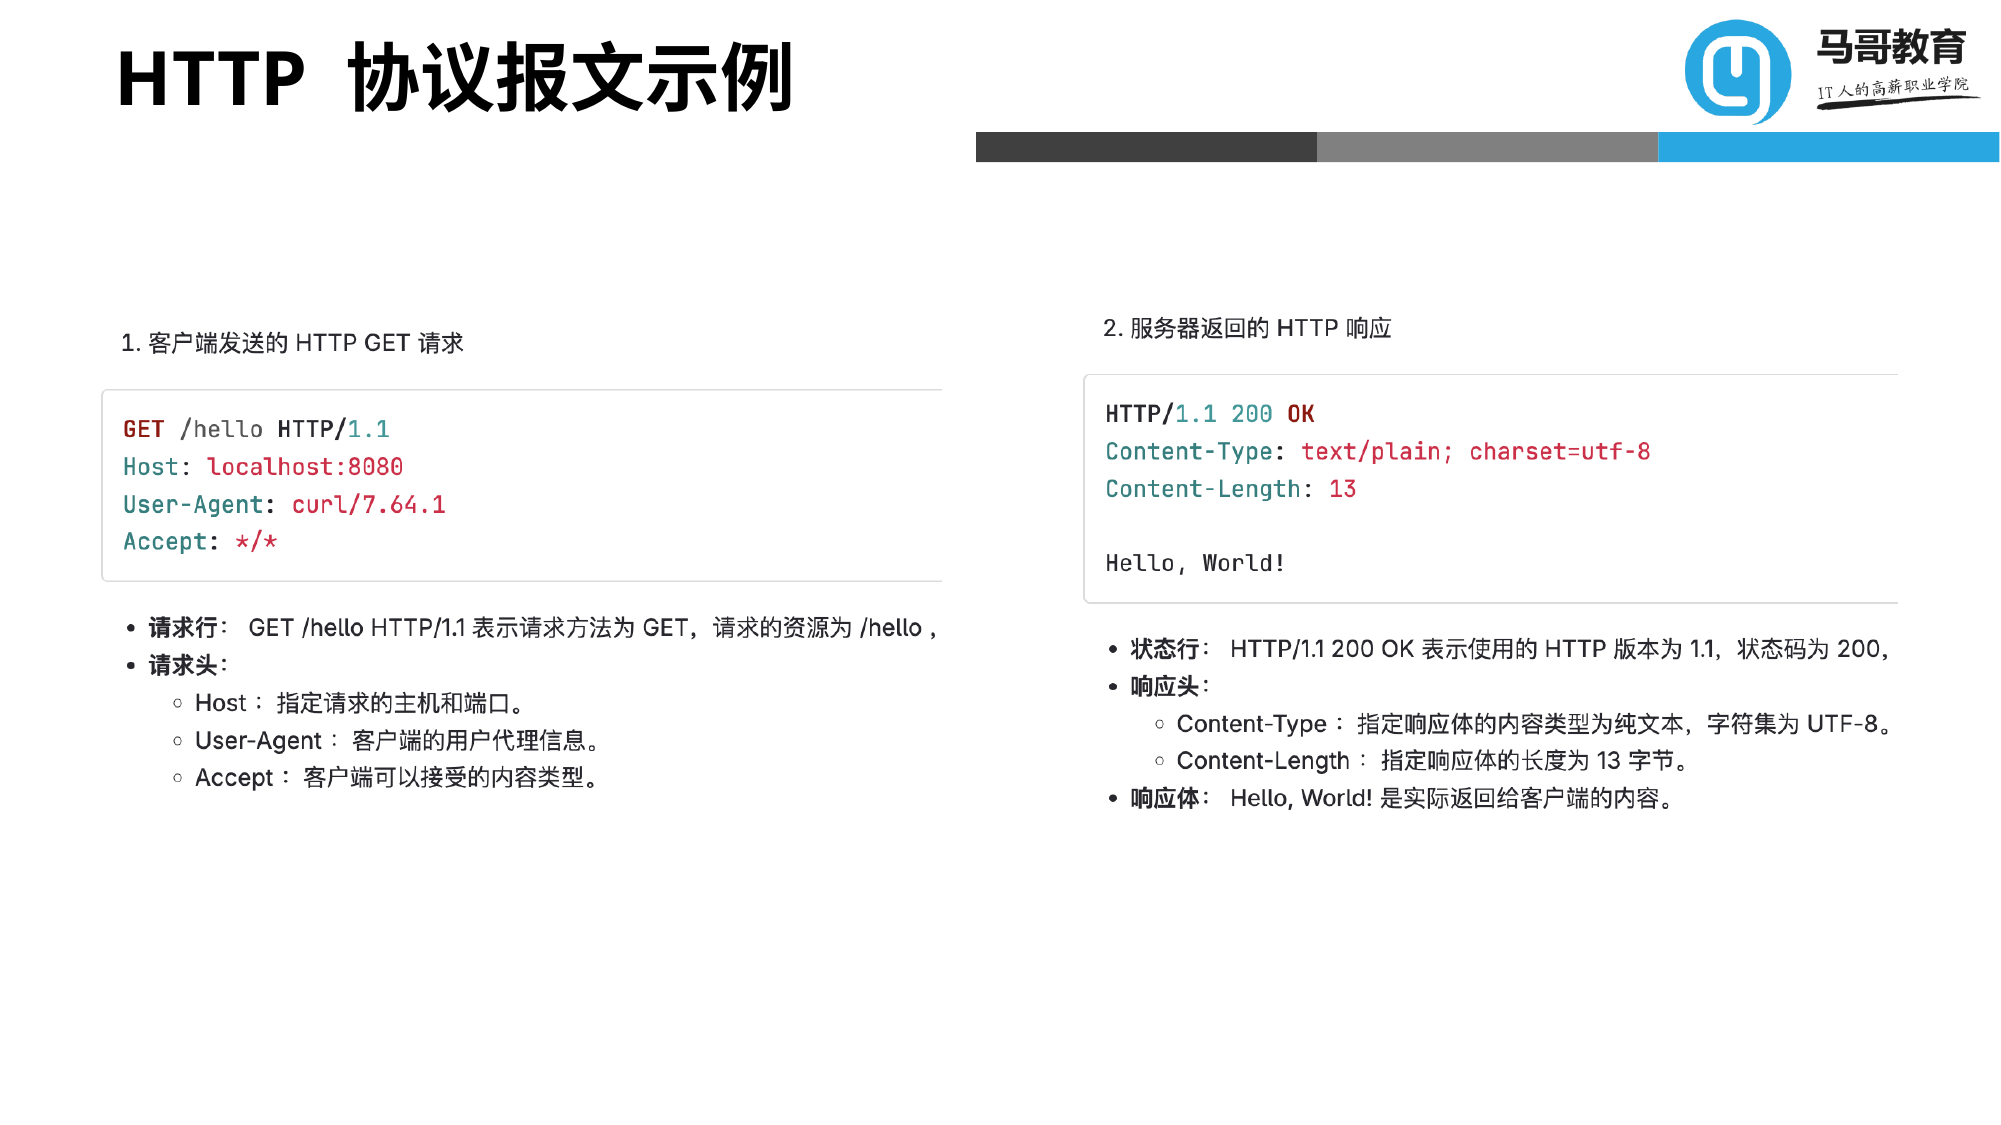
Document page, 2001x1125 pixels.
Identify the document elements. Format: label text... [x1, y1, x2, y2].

picture [1073, 295, 1898, 830]
picture [99, 318, 942, 807]
picture [1671, 0, 2001, 206]
title HTTP 协议报文示例 [99, 27, 1274, 124]
